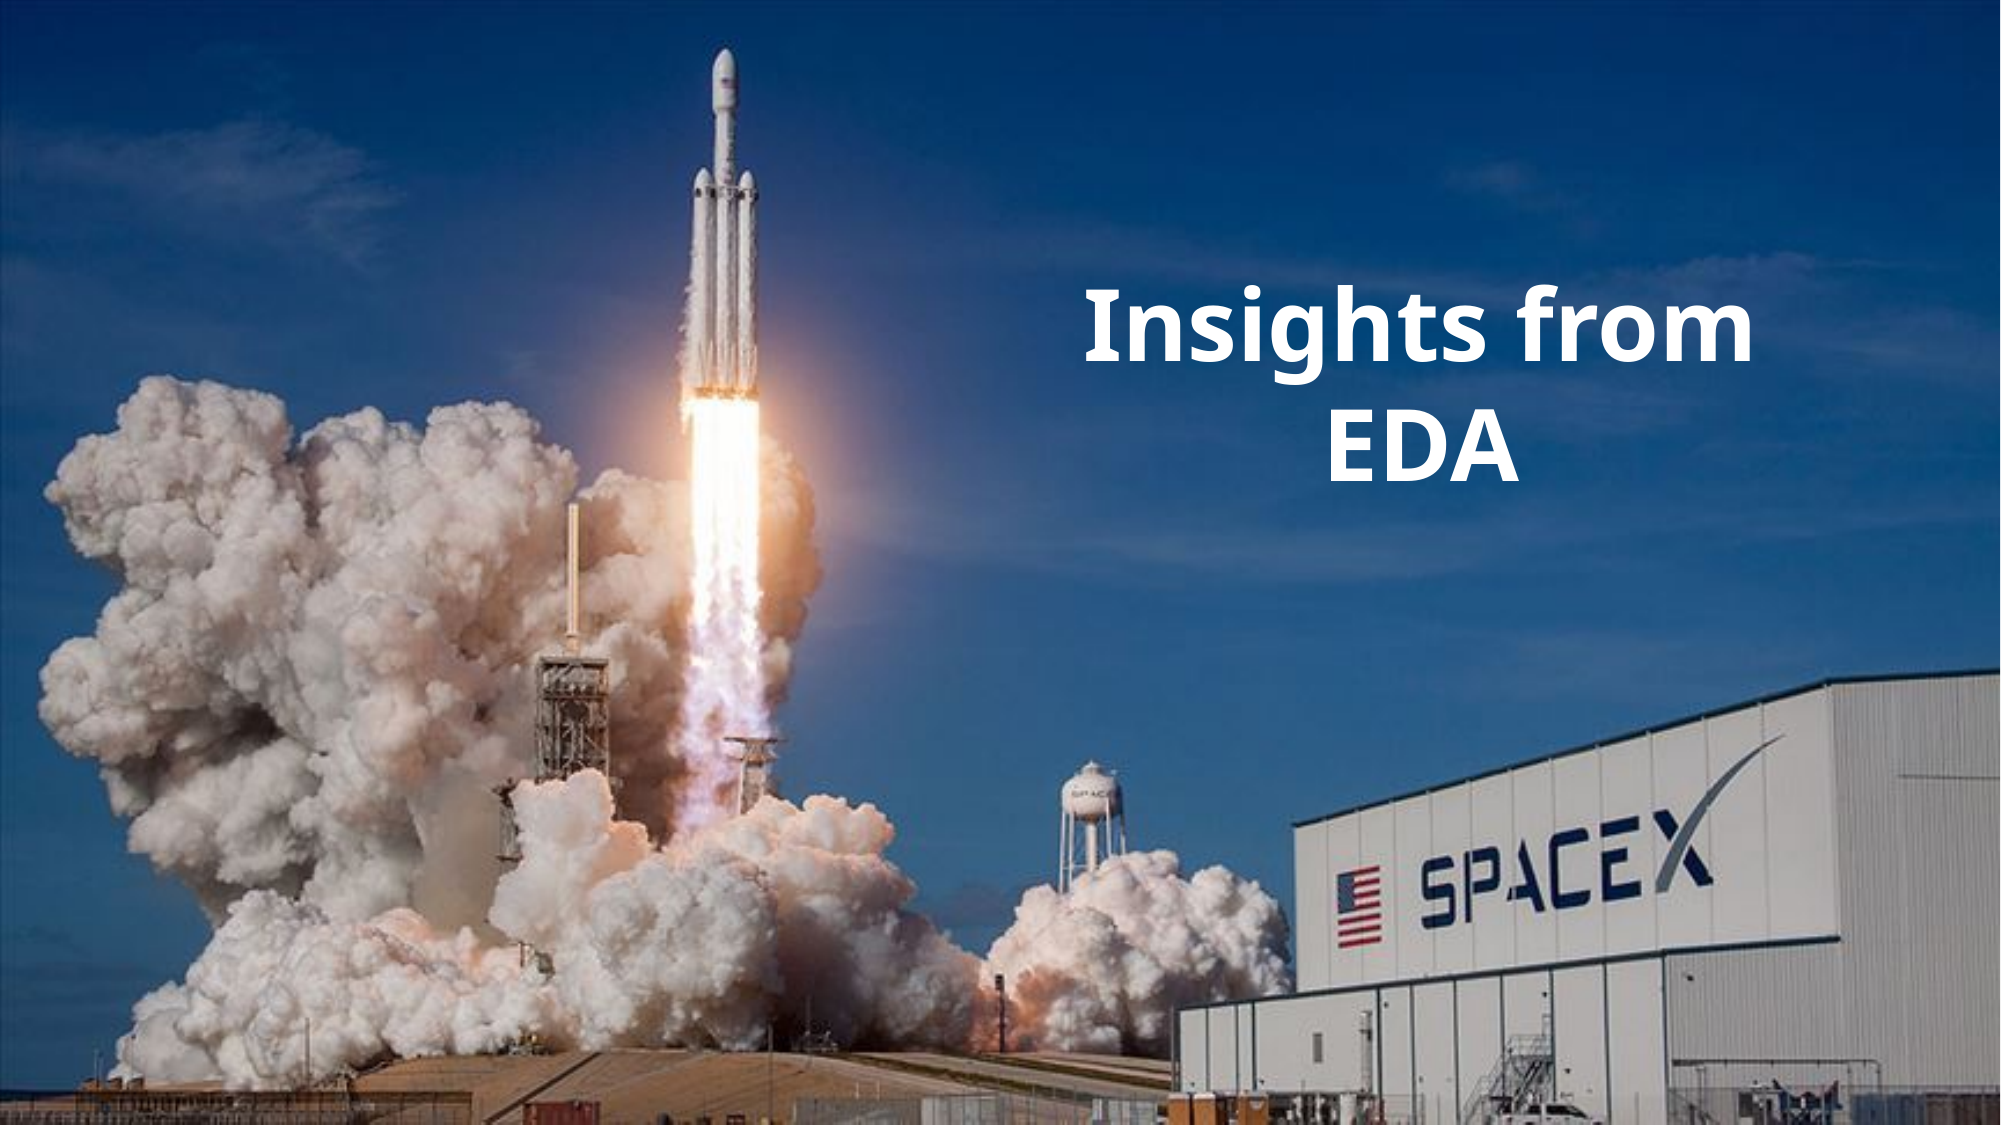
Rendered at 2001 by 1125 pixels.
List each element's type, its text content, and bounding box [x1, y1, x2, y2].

picture [0, 0, 2001, 1125]
text_box Insights from EDA [976, 253, 1866, 509]
